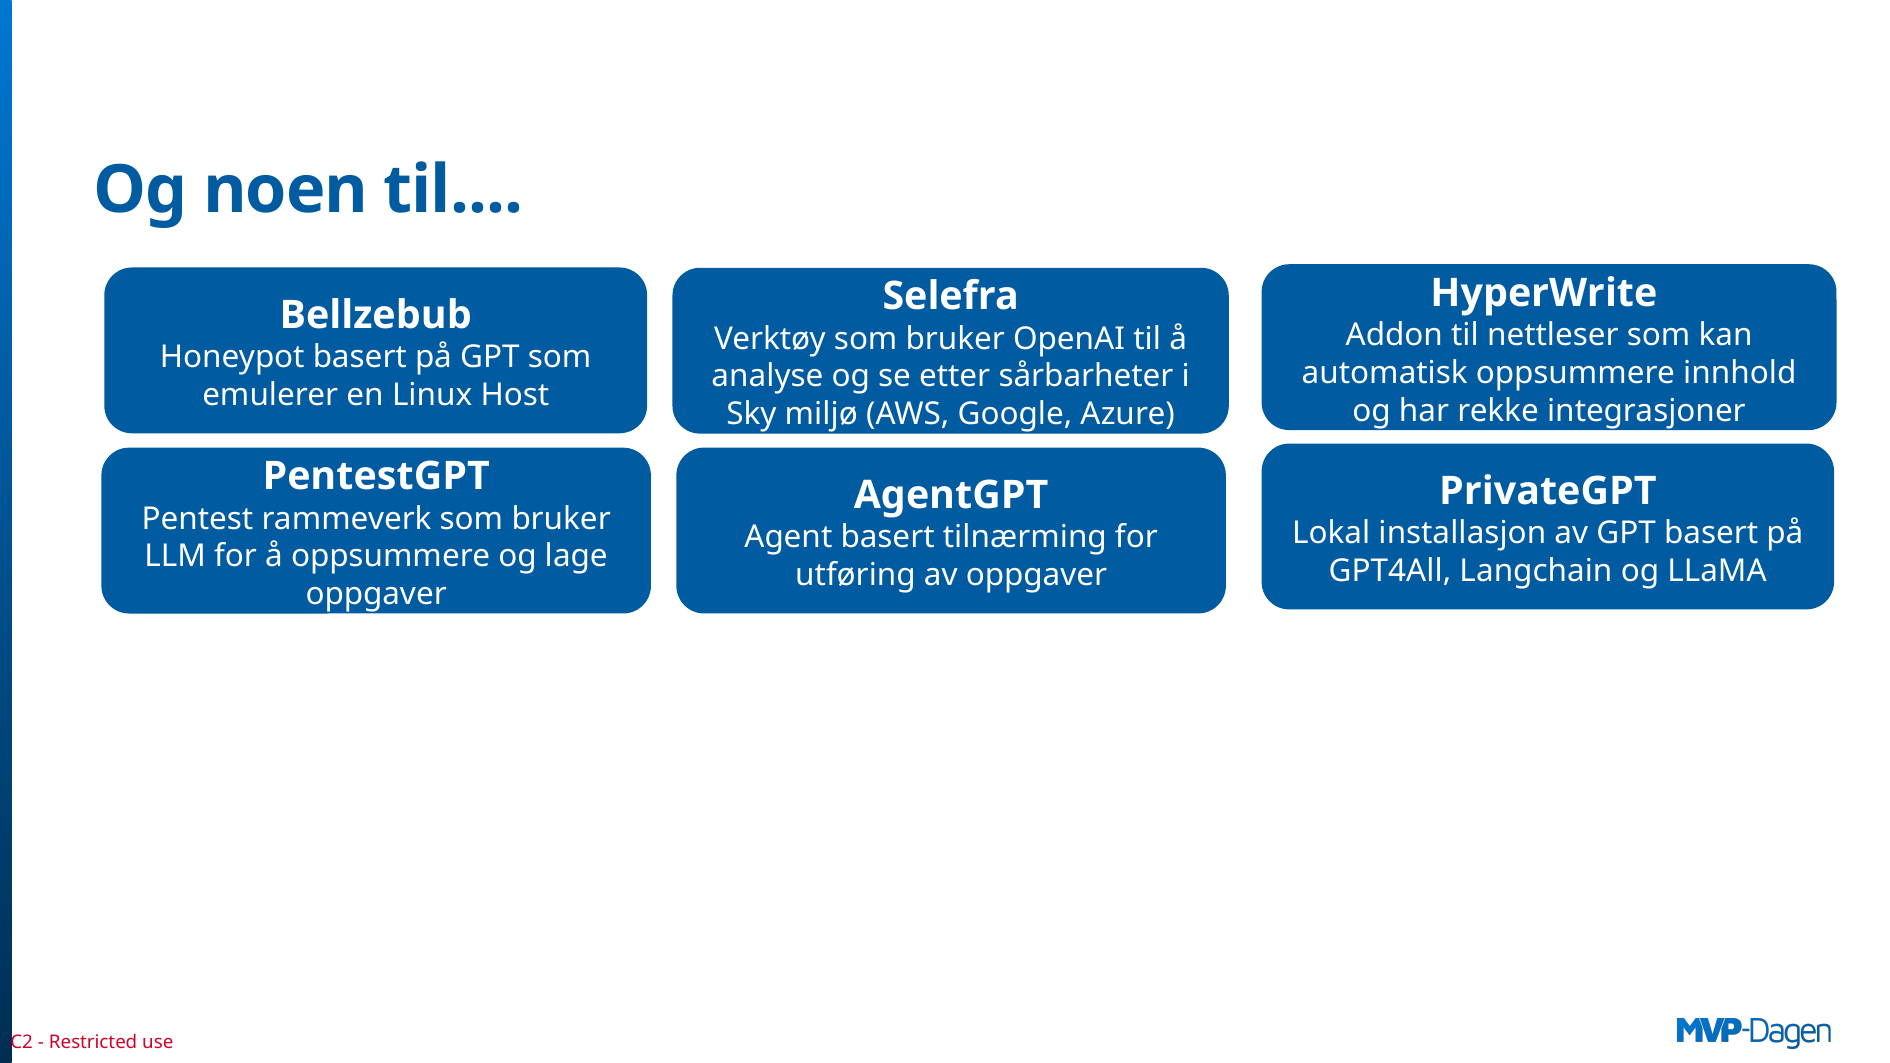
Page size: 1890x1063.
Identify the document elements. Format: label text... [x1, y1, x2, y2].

text_box AgentGPT Agent basert tilnærming for utføring av oppgaver [675, 446, 1227, 615]
text_box PrivateGPT Lokal installasjon av GPT basert på GPT4All, Langchain og LLaMA [1260, 442, 1836, 611]
text_box Selefra Verktøy som bruker OpenAI til å analyse og se etter sårbarheter i Sky miljø (AWS, Google, Azure) [671, 266, 1230, 435]
text_box HyperWrite Addon til nettleser som kan automatisk oppsummere innhold og har rekke integrasjoner [1260, 263, 1838, 431]
text_box PentestGPT Pentest rammeverk som bruker LLM for å oppsummere og lage oppgaver [100, 446, 652, 615]
text_box Bellzebub Honeypot basert på GPT som emulerer en Linux Host [103, 266, 649, 435]
title Og noen til.... [78, 37, 1812, 233]
picture [1677, 1018, 1831, 1049]
